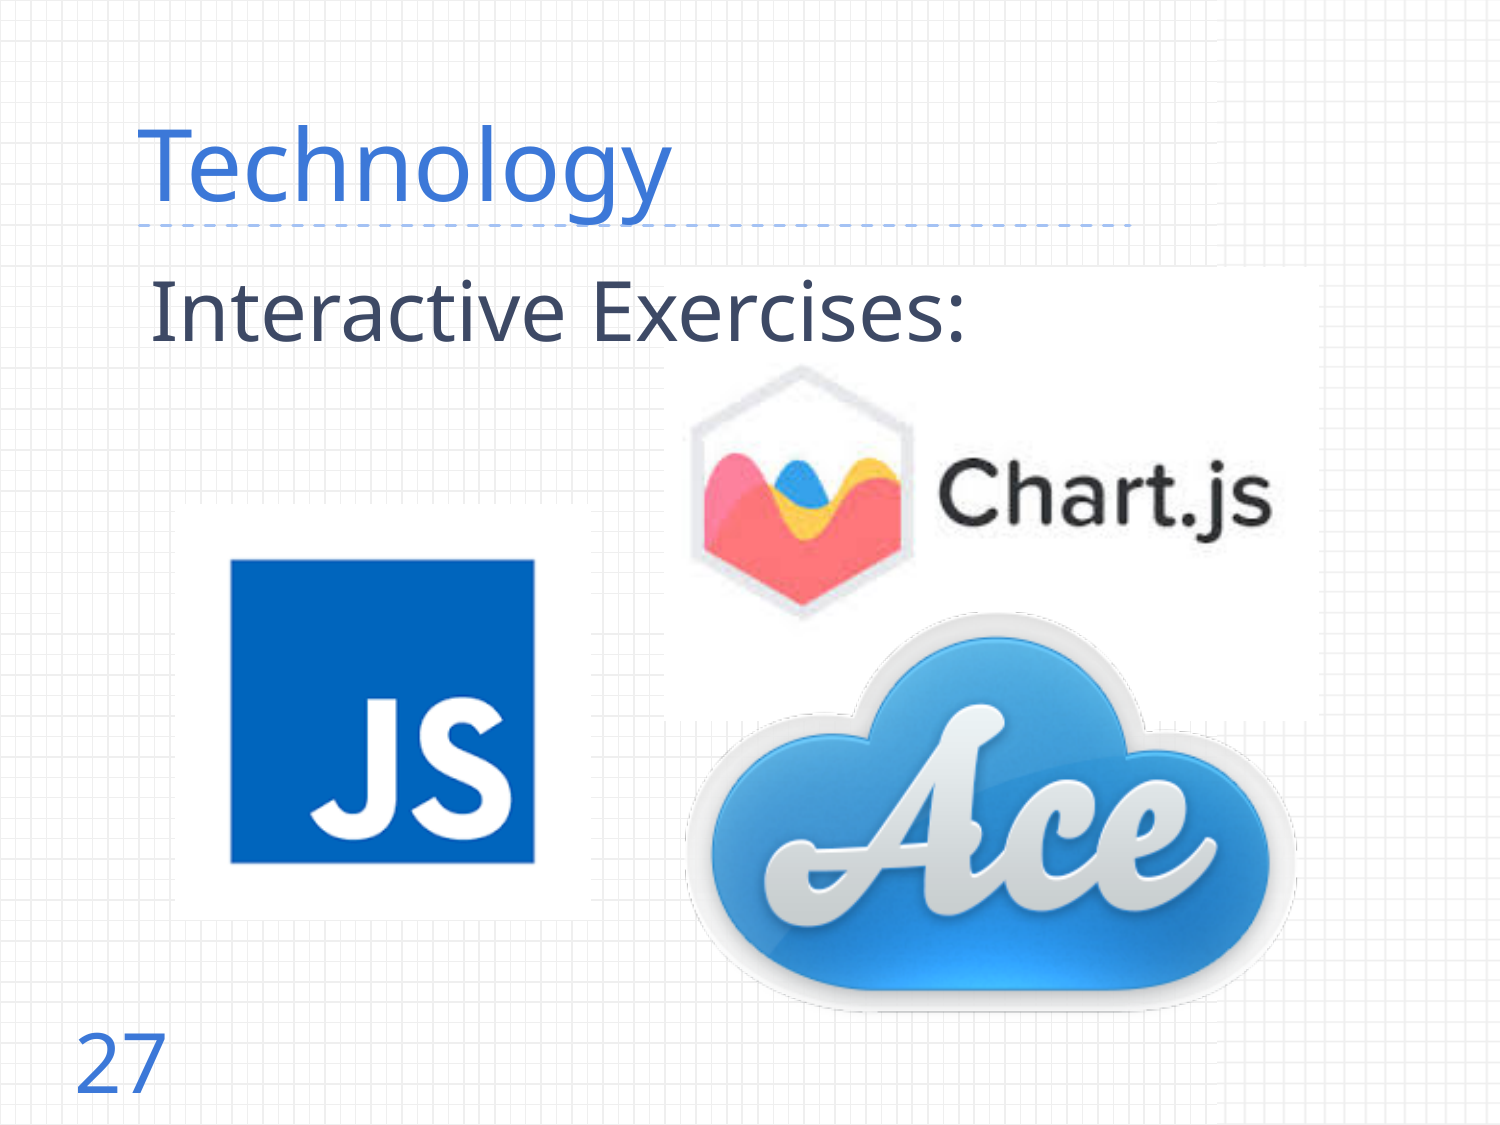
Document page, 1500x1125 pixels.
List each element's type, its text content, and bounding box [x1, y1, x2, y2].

list Interactive Exercises: [135, 243, 1144, 1024]
title Technology [826, 49, 1130, 237]
text_box [25, 0, 526, 175]
text_box 27 [59, 996, 195, 1125]
picture [664, 0, 1500, 1125]
picture [175, 504, 591, 920]
text_box [25, 0, 826, 417]
